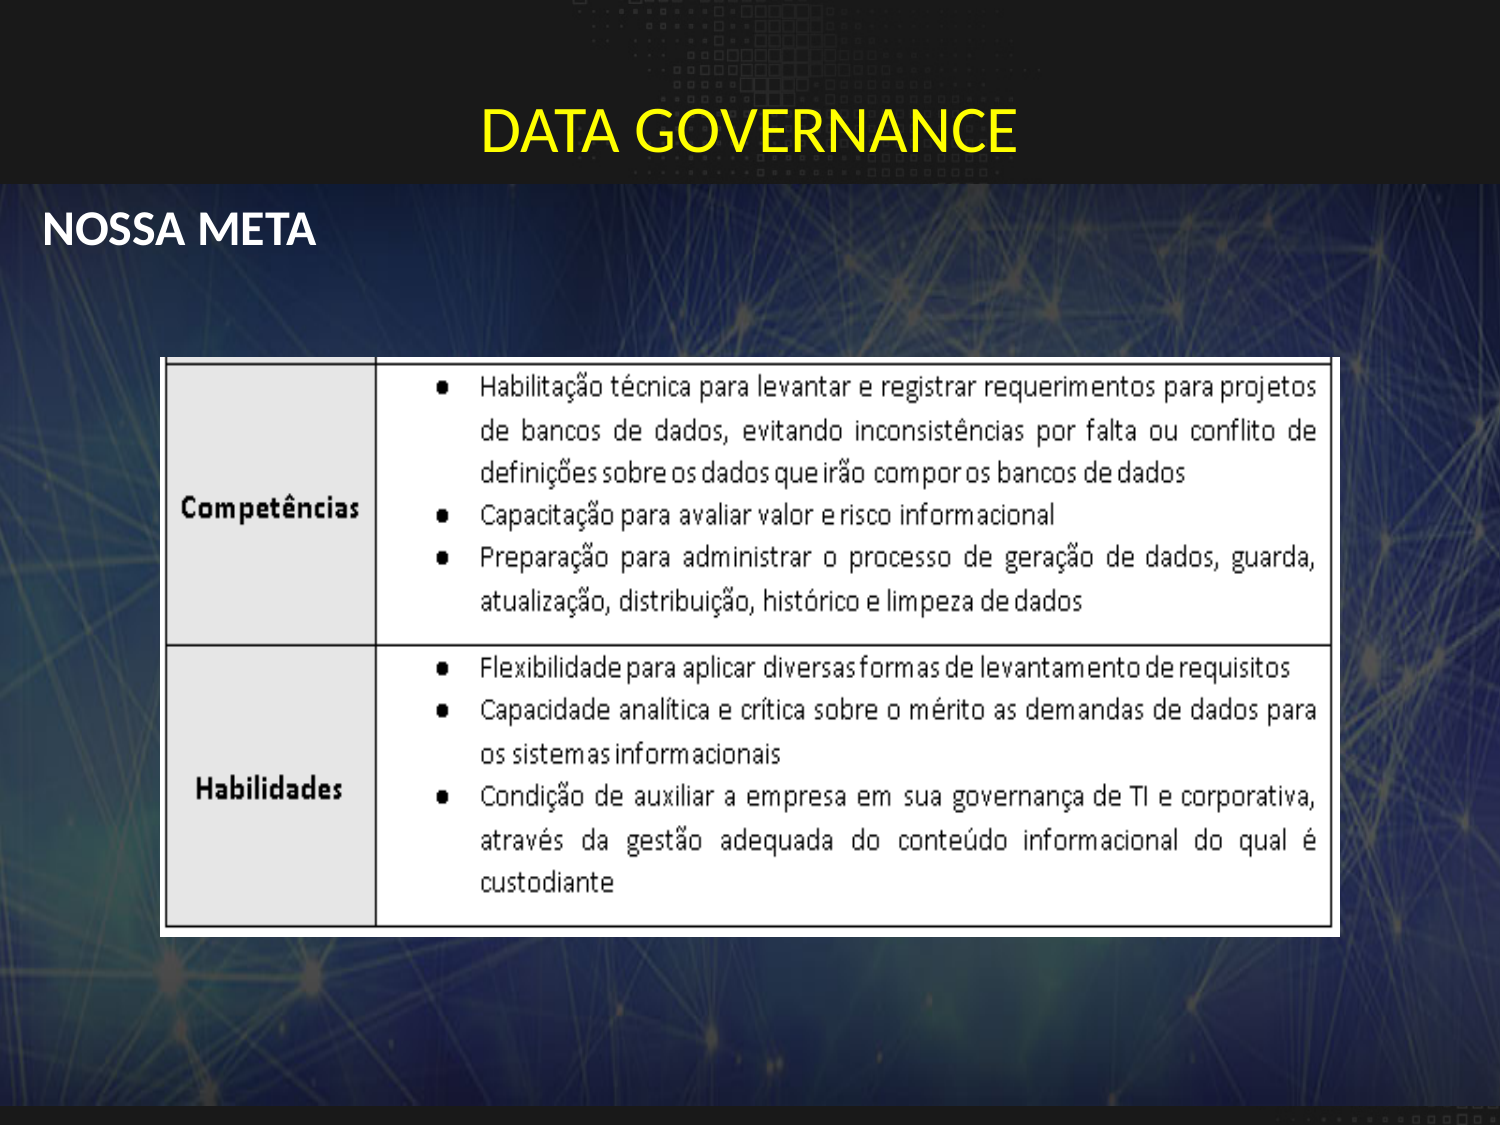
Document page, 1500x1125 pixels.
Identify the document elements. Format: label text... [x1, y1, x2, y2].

text_box DATA GOVERNANCE [160, 78, 1340, 173]
picture [0, 0, 1500, 1125]
